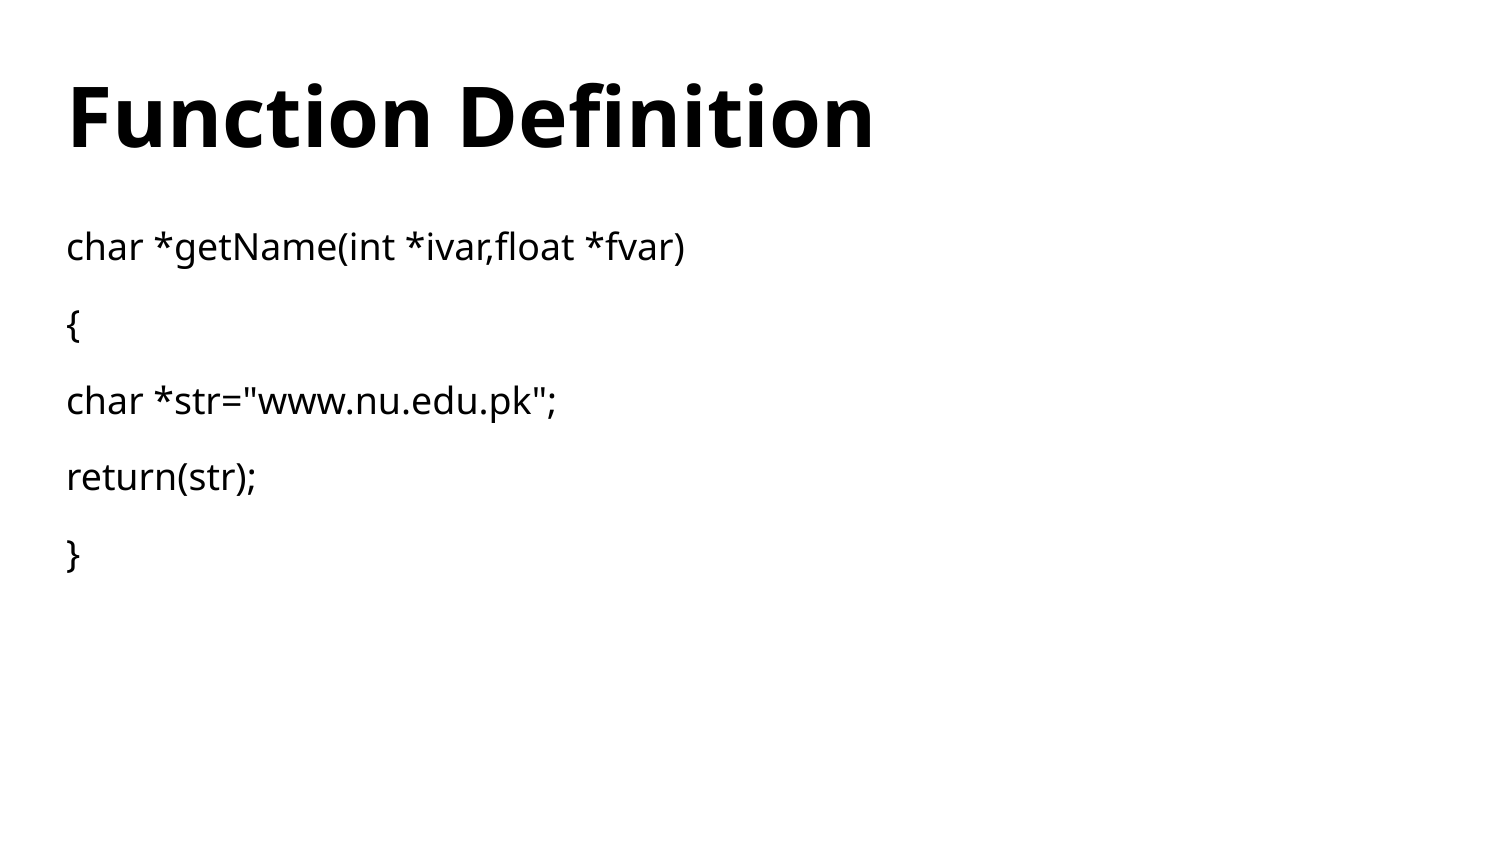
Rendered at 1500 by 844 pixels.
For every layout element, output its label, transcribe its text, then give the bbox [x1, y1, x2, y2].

list char *getName(int *ivar,float *fvar) { char *str="www.nu.edu.pk"; return(str); } [51, 201, 1449, 750]
title Function Definition [51, 48, 1449, 180]
